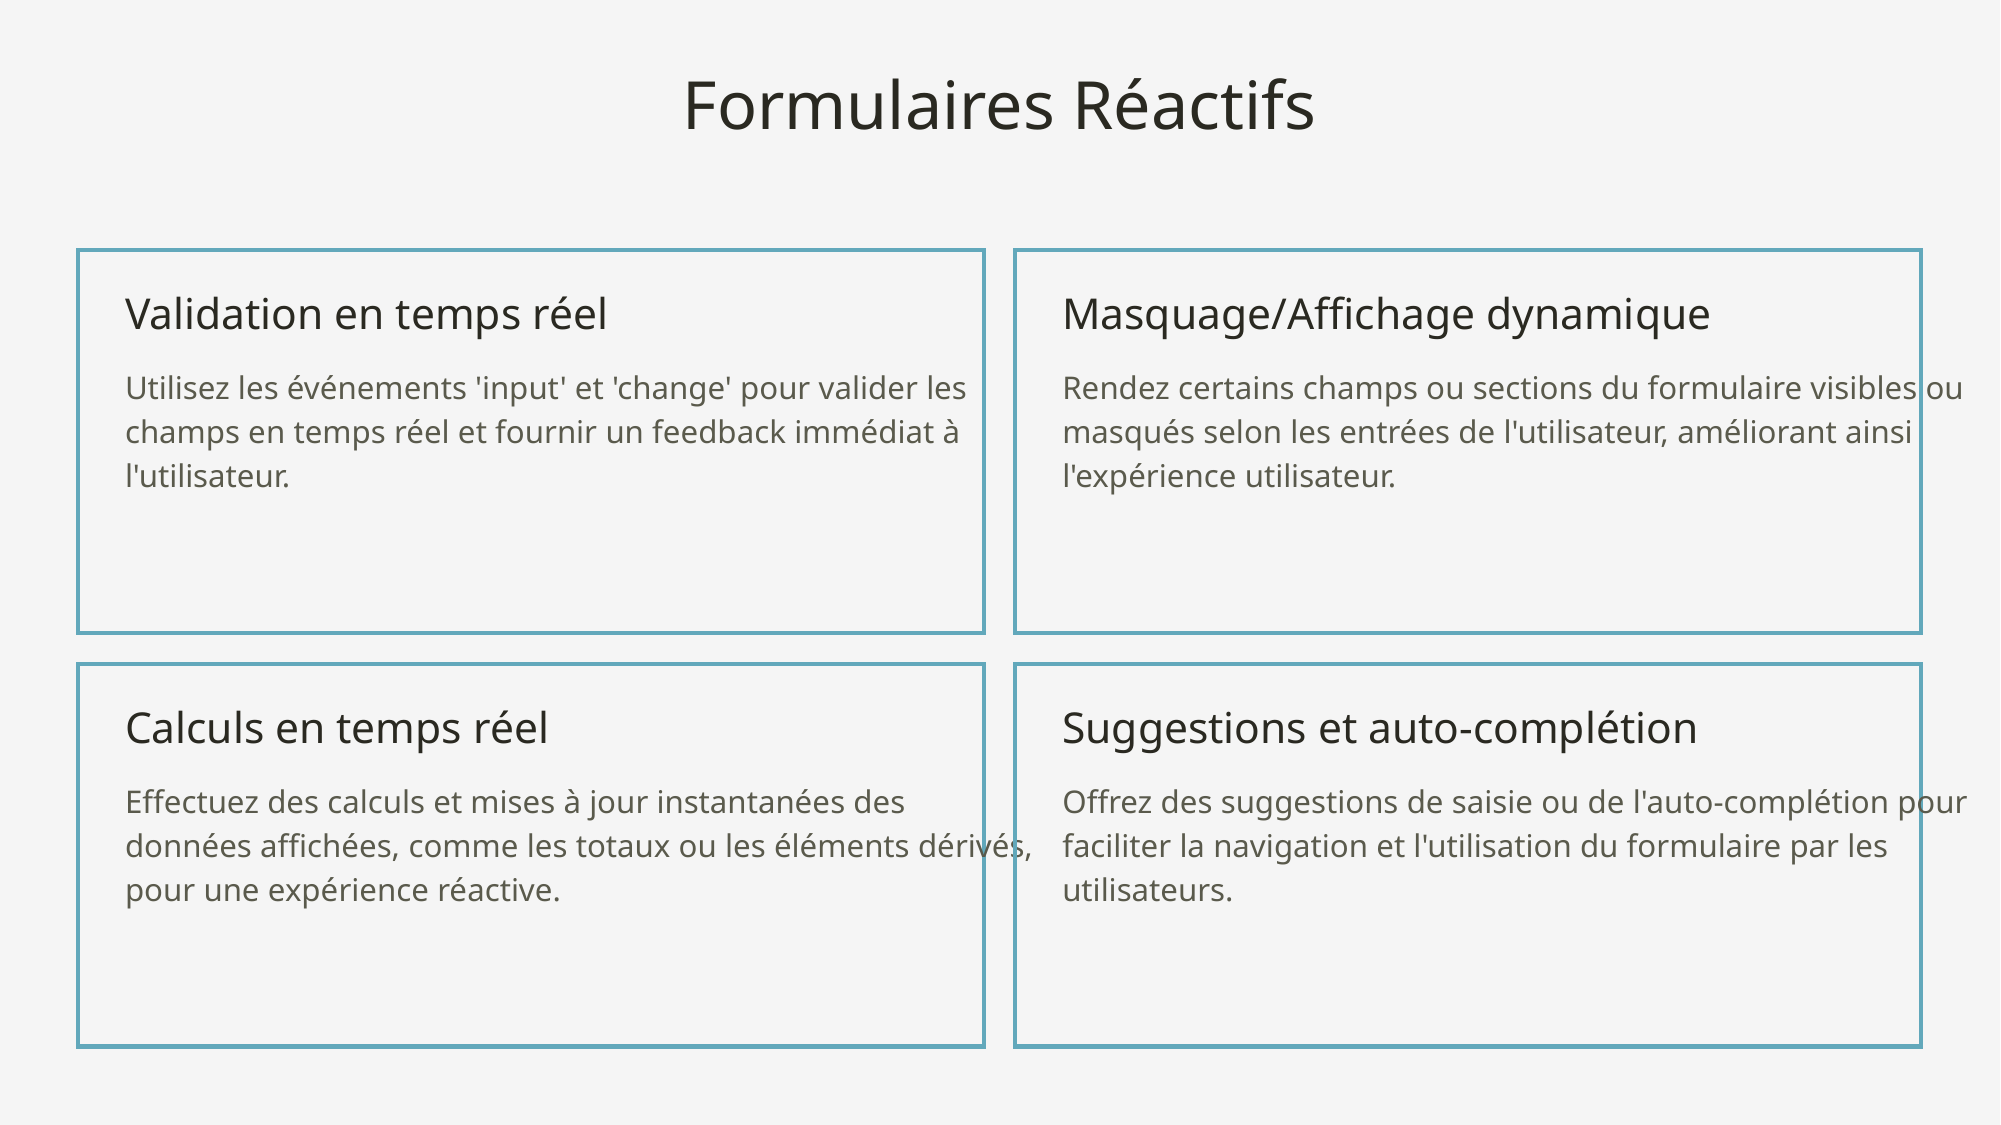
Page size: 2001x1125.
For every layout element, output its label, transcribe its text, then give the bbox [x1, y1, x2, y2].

text_box Rendez certains champs ou sections du formulaire visibles ou masqués selon les entrées de l'utilisateur, améliorant ainsi l'expérience utilisateur. [1062, 362, 1973, 494]
text_box Calculs en temps réel [124, 698, 1015, 753]
text_box [1015, 249, 1922, 633]
text_box Utilisez les événements 'input' et 'change' pour valider les champs en temps réel et fournir un feedback immédiat à l'utilisateur. [124, 362, 1015, 494]
text_box Effectuez des calculs et mises à jour instantanées des données affichées, comme les totaux ou les éléments dérivés, pour une expérience réactive. [124, 776, 1015, 908]
text_box Validation en temps réel [124, 284, 1015, 339]
text_box Offrez des suggestions de saisie ou de l'auto-complétion pour faciliter la navigation et l'utilisation du formulaire par les utilisateurs. [1062, 776, 1973, 908]
text_box [78, 249, 985, 633]
text_box Suggestions et auto-complétion [1062, 698, 1973, 753]
text_box Masquage/Affichage dynamique [1062, 284, 1973, 339]
text_box Formulaires Réactifs [0, 59, 2000, 144]
text_box [78, 663, 985, 1047]
text_box [1015, 663, 1922, 1047]
